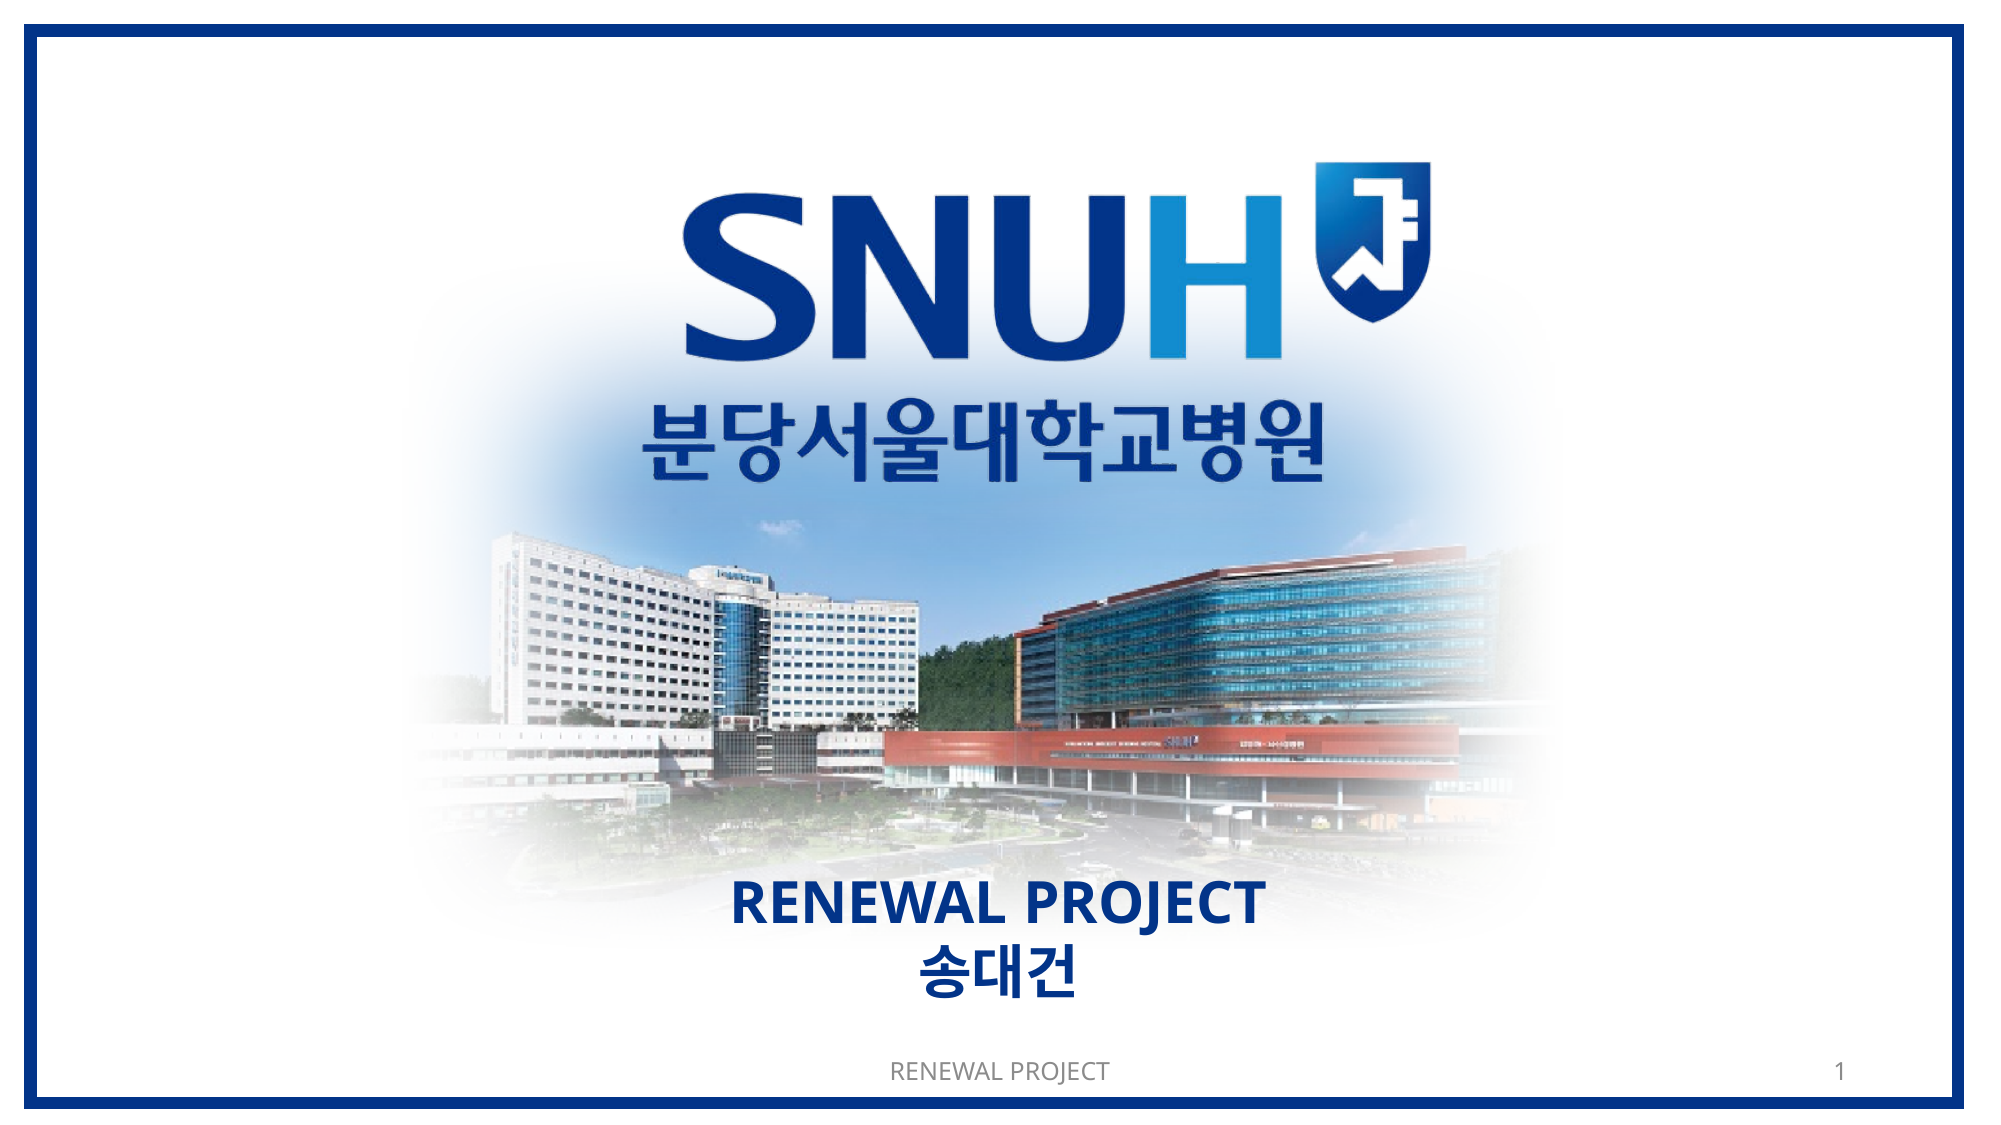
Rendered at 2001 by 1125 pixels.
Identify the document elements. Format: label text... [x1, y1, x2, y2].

text_box [30, 30, 1959, 1104]
text_box 송대건 [668, 959, 1329, 1013]
slide_number 1 [1412, 1042, 1863, 1103]
picture [392, 138, 1573, 959]
footer RENEWAL PROJECT [662, 1042, 1338, 1103]
